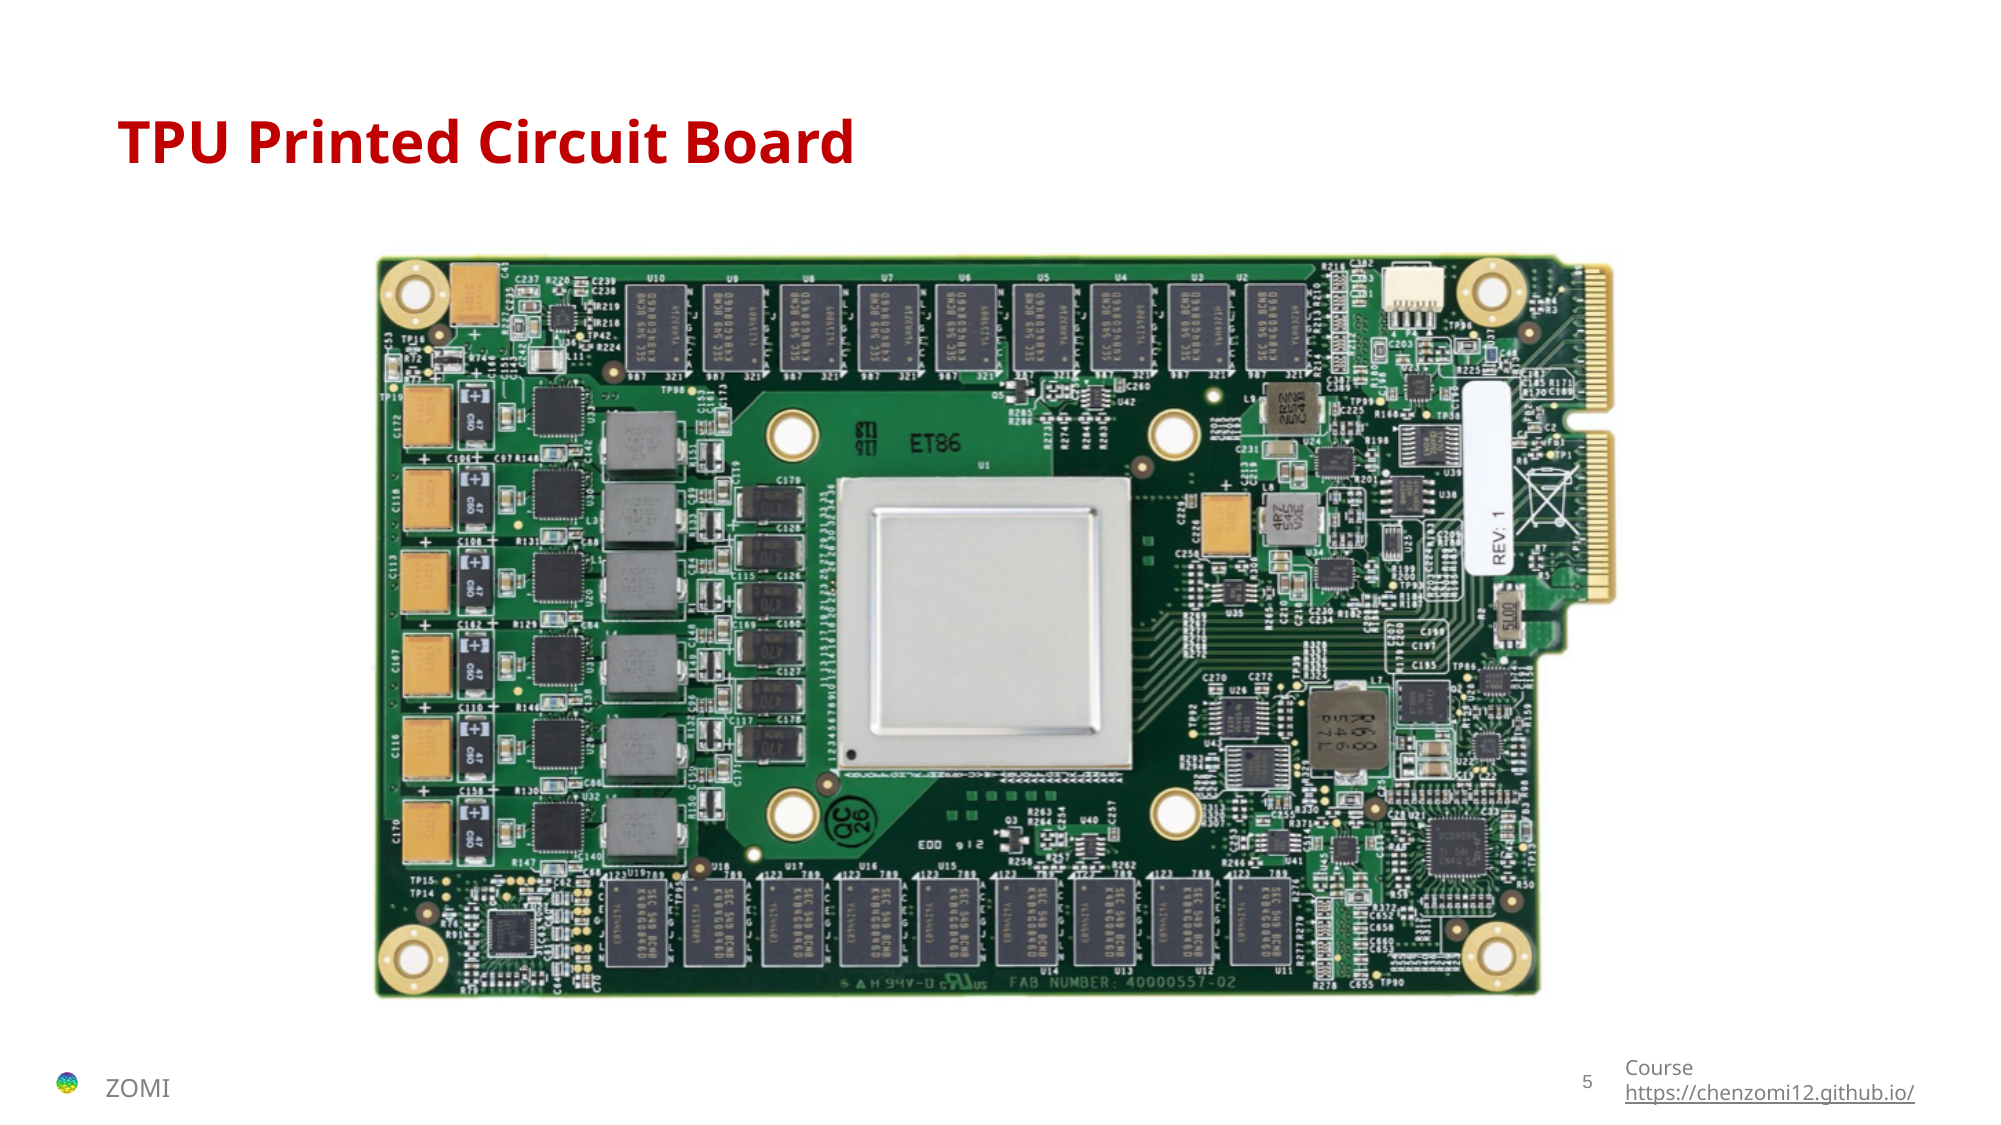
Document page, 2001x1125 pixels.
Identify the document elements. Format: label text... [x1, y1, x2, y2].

picture [57, 1073, 77, 1093]
title TPU Printed Circuit Board [102, 91, 1901, 189]
picture [363, 246, 1638, 1009]
